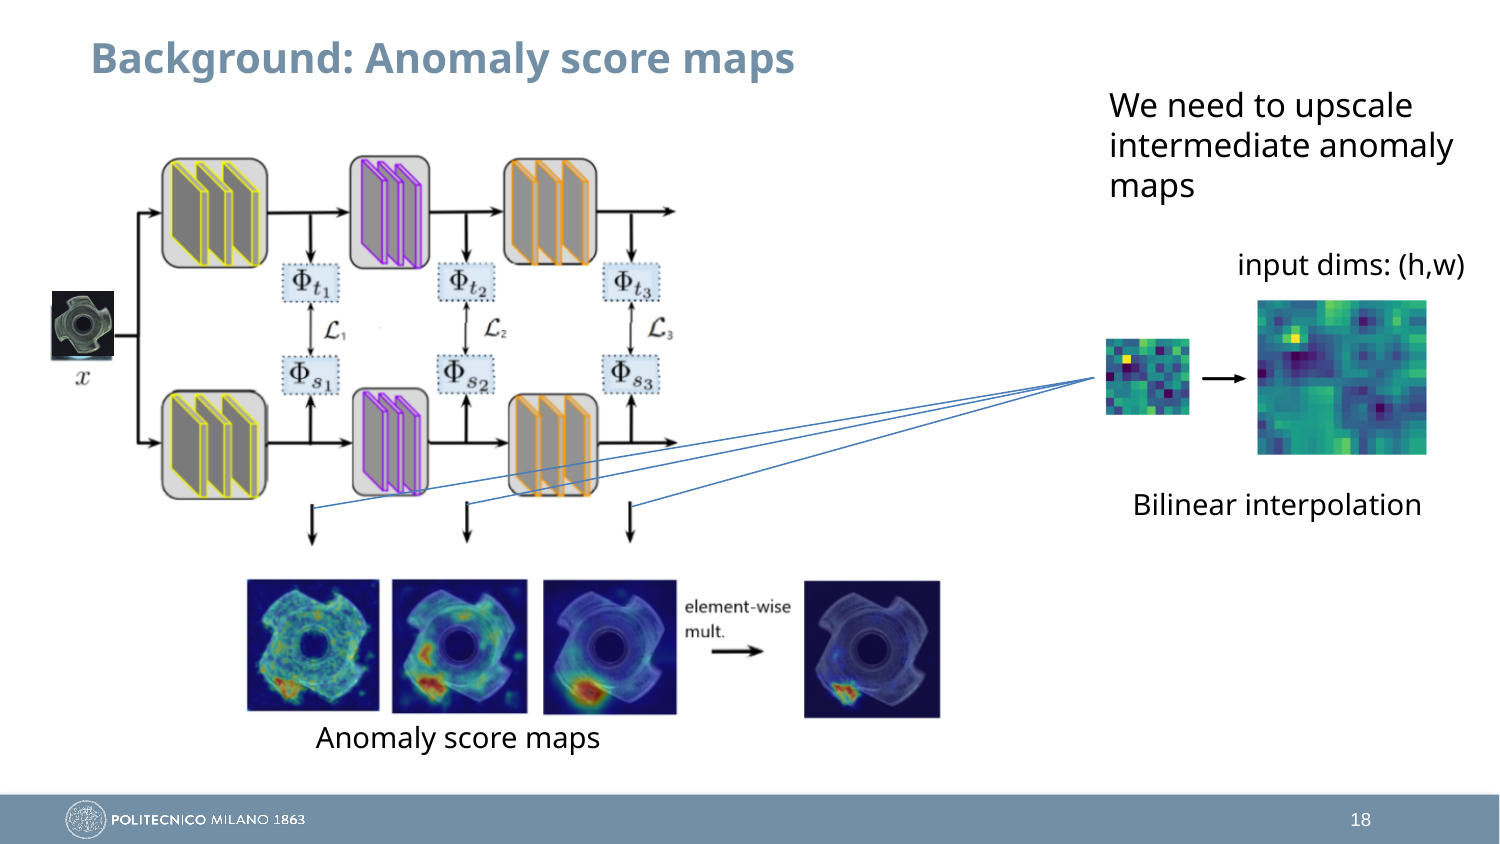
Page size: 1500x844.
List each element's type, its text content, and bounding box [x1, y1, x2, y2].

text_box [466, 377, 630, 505]
picture [1093, 288, 1437, 467]
picture [15, 120, 983, 787]
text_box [312, 377, 465, 509]
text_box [631, 377, 1095, 507]
picture [62, 797, 308, 841]
text_box input dims: (h,w) [1222, 238, 1500, 289]
text_box Bilinear interpolation [1118, 479, 1485, 529]
title Background: Anomaly score maps [75, 16, 1425, 98]
text_box We need to upscale intermediate anomaly maps [1094, 76, 1500, 212]
